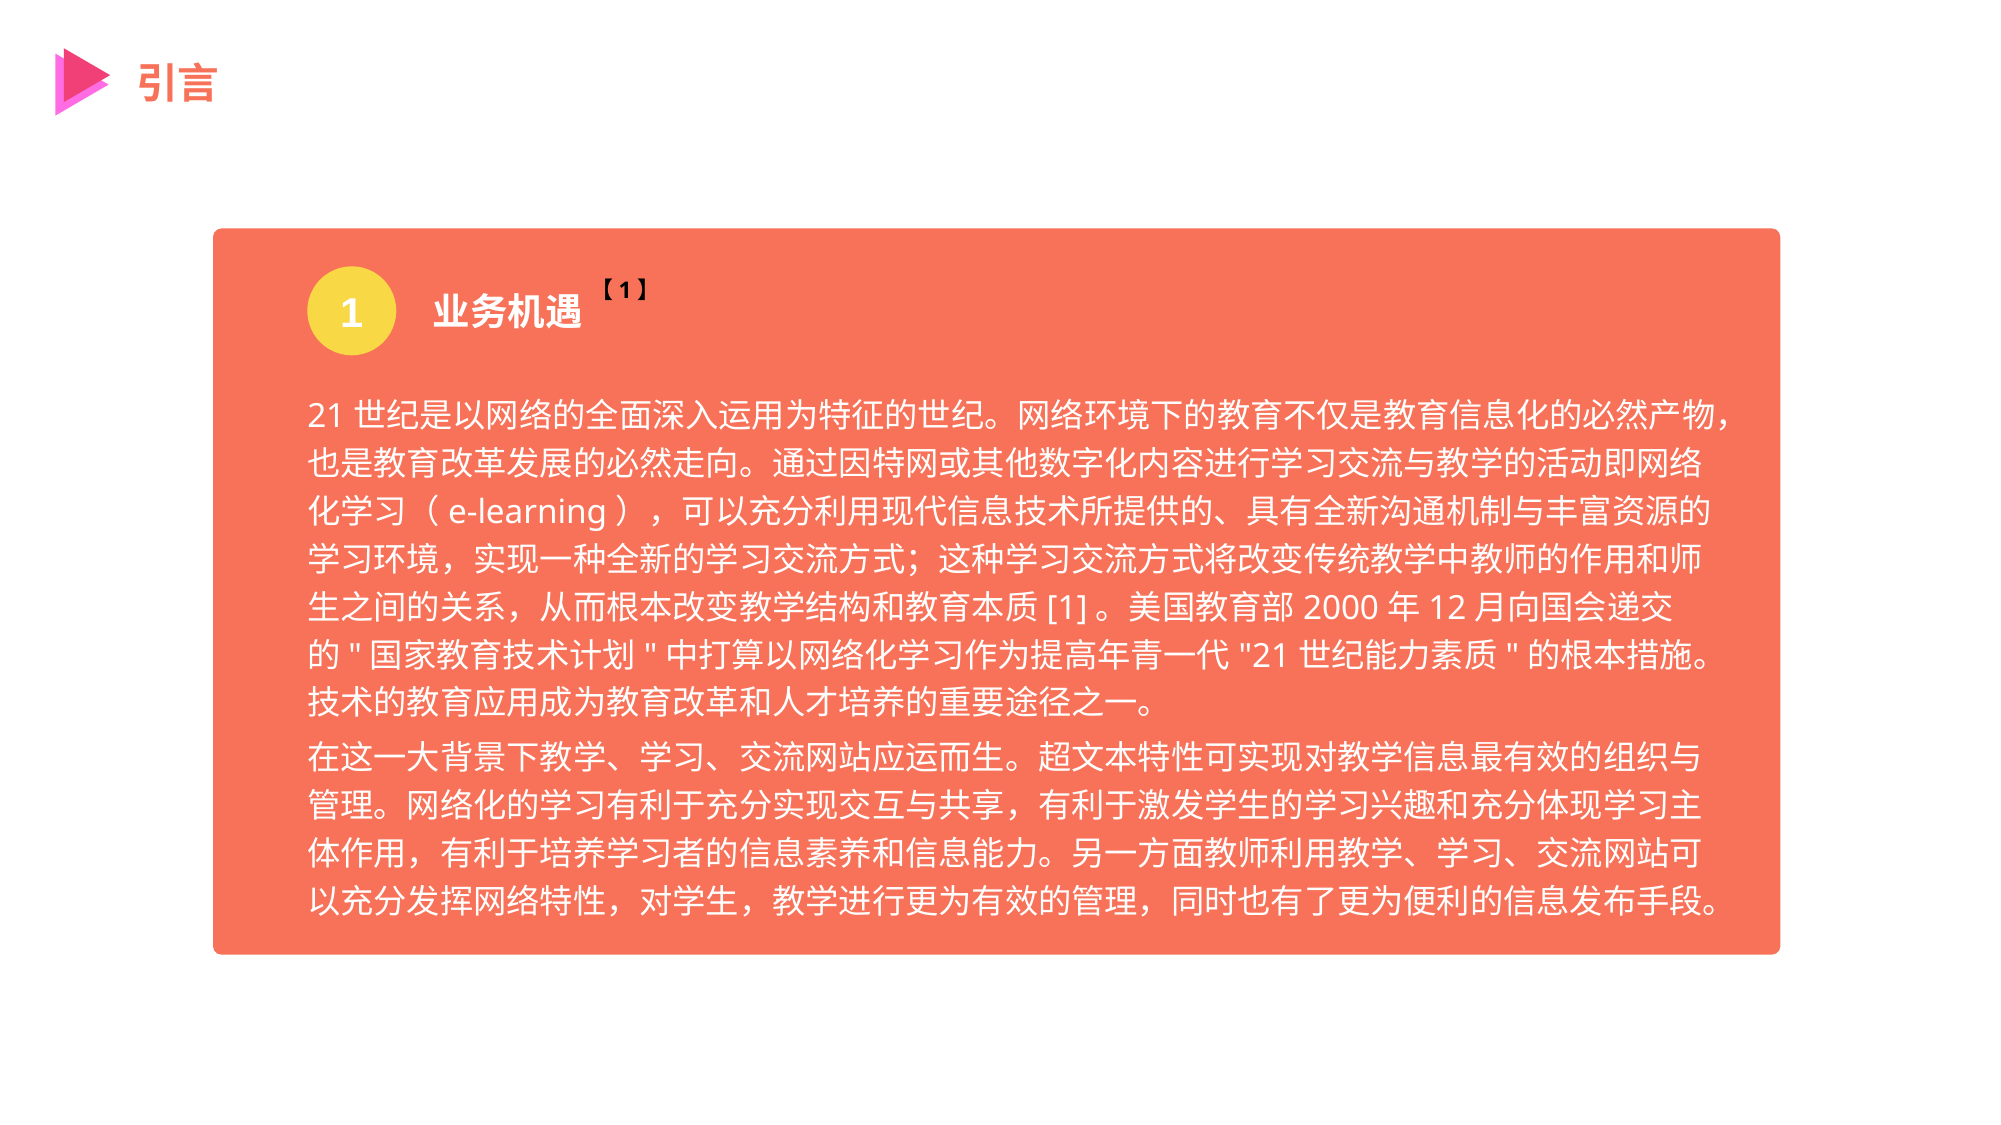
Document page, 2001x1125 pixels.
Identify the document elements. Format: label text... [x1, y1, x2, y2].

text_box 业务机遇 [418, 280, 742, 341]
text_box 1 [306, 265, 398, 357]
text_box [211, 227, 1782, 956]
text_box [55, 48, 111, 116]
text_box 【1】 [575, 268, 676, 311]
text_box 21世纪是以网络的全面深入运用为特征的世纪。网络环境下的教育不仅是教育信息化的必然产物，也是教育改革发展的必然走向。通过因特网或其他数字化内容进行学习交流与教学的活动即网络化学习（e-learning），可以充分利用现代信息技术所提供的、具有全新沟通机制与丰富资源的学习环境，实现一种全新的学习交流方式；这种学习交流方式将改变传统教学中教师的作用和师生之间的关系，从而根本改变教学结构和教育本质[1]。美国教育部2000年12月向国会递交的"国家教育技术计划"中打算以网络化学习作为提高年青一代"21世纪能力素质"的根本措施。技术的教育应用成为教育改革和人才培养的重要途径之一。 在这一大背景下教学、学习、交流网站应运而生。超文本特性可实现对教学信息最有效的组织与管理。网络化的学习有利于充分实现交互与共享，有利于激发学生的学习兴趣和充分体现学习主体作用，有利于培养学习者的信息素养和信息能力。另一方面教师利用教学、学习、交流网站可以充分发挥网络特性，对学生，教学进行更为有效的管理，同时也有了更为便利的信息发布手段。 [292, 378, 1734, 928]
text_box 引言 [121, 48, 455, 114]
